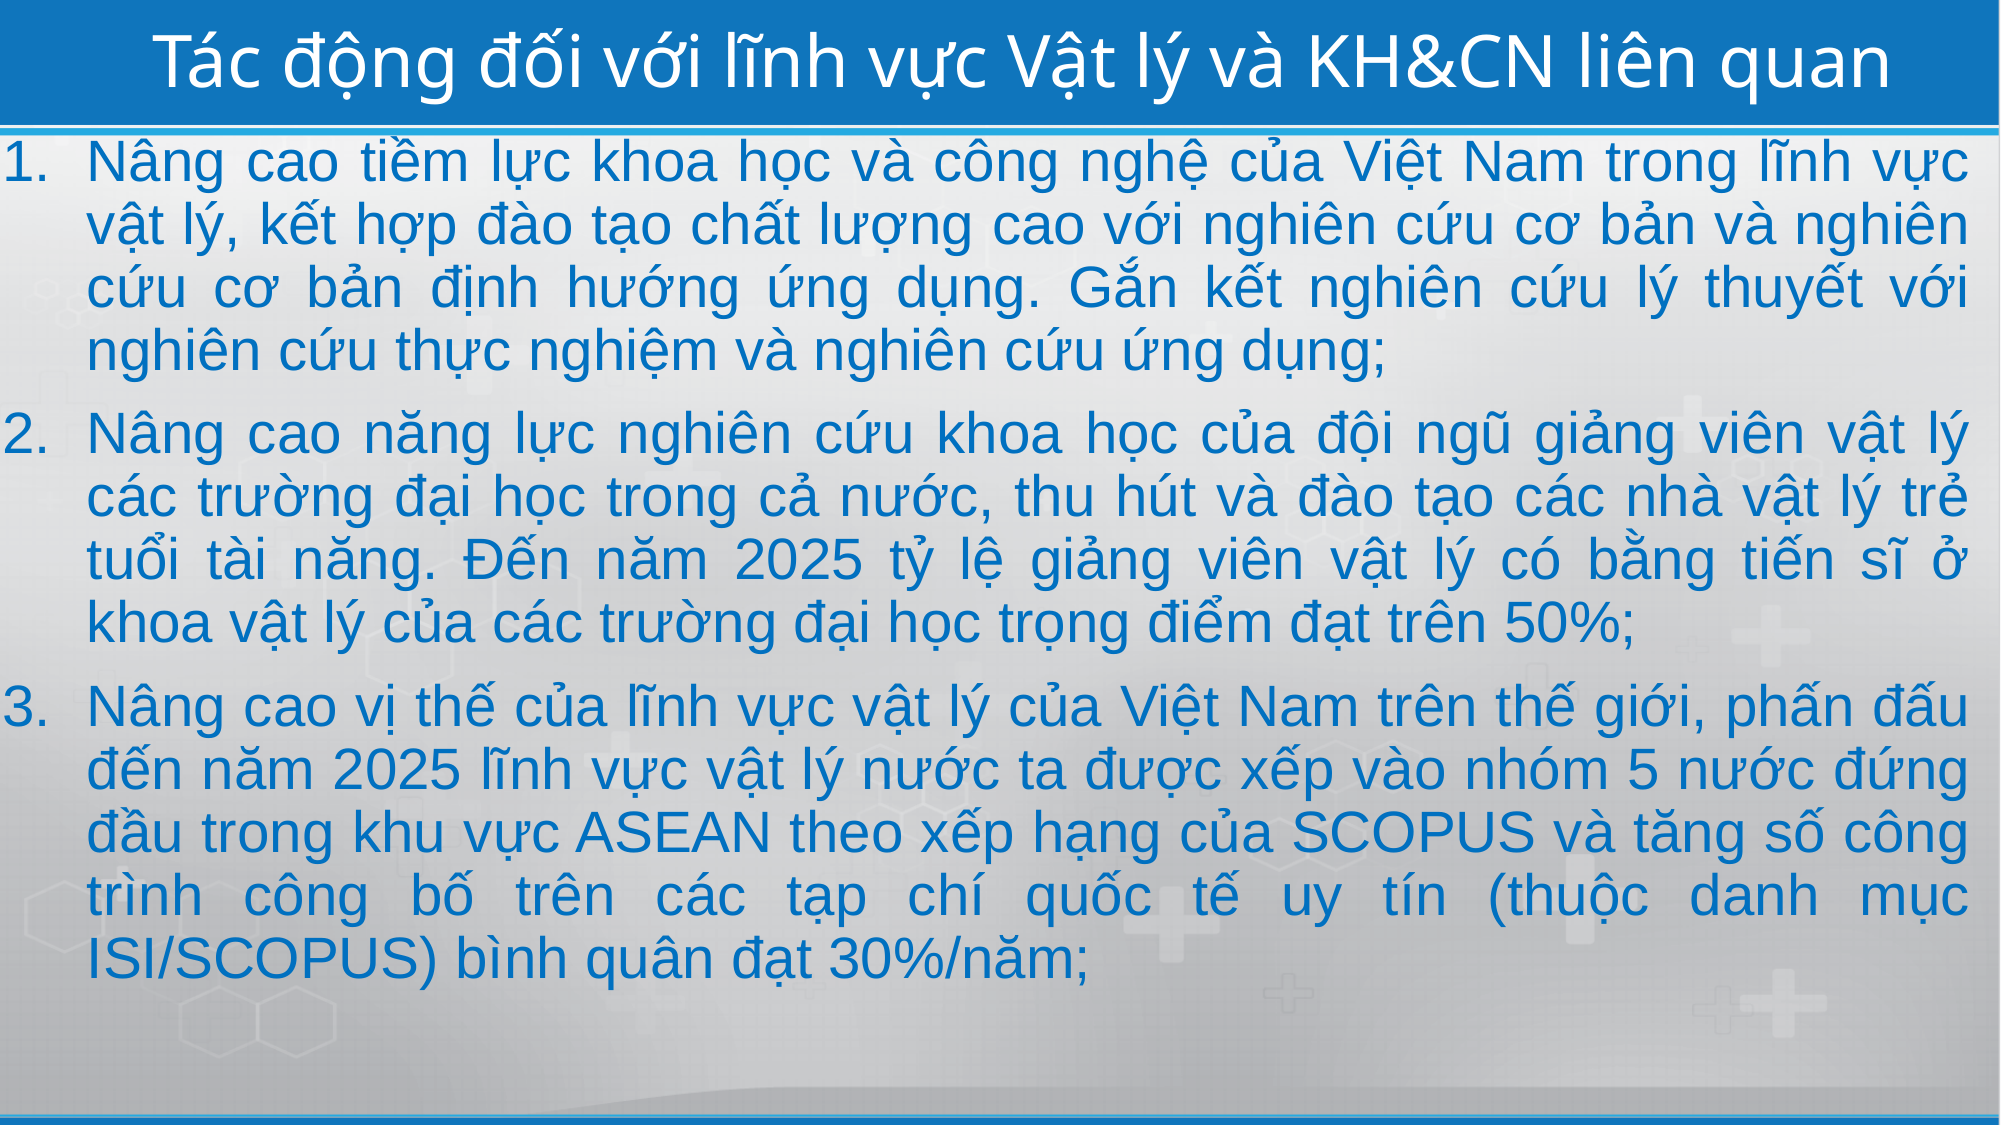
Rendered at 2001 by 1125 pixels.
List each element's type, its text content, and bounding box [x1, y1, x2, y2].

picture [0, 0, 2001, 1125]
title Tác động đối với lĩnh vực Vật lý và KH&CN liên quan [137, 9, 2000, 120]
list Nâng cao tiềm lực khoa học và công nghệ của Việt Nam trong lĩnh vực vật lý, kết hợp đào tạo chất lượng cao với nghiên cứu cơ bản và nghiên cứu cơ bản định hướng ứng dụng. Gắn kết nghiên cứu lý thuyết với nghiên cứu thực nghiệm và nghiên cứu ứng dụng; Nâng cao năng lực nghiên cứu khoa học của đội ngũ giảng viên vật lý các trường đại học trong cả nước, thu hút và đào tạo các nhà vật lý trẻ tuổi tài năng. Đến năm 2025 tỷ lệ giảng viên vật lý có bằng tiến sĩ ở khoa vật lý của các trường đại học trọng điểm đạt trên 50%; Nâng cao vị thế của lĩnh vực vật lý của Việt Nam trên thế giới, phấn đấu đến năm 2025 lĩnh vực vật lý nước ta được xếp vào nhóm 5 nước đứng đầu trong khu vực ASEAN theo xếp hạng của SCOPUS và tăng số công trình công bố trên các tạp chí quốc tế uy tín (thuộc danh mục ISI/SCOPUS) bình quân đạt 30%/năm; [0, 123, 1988, 1008]
